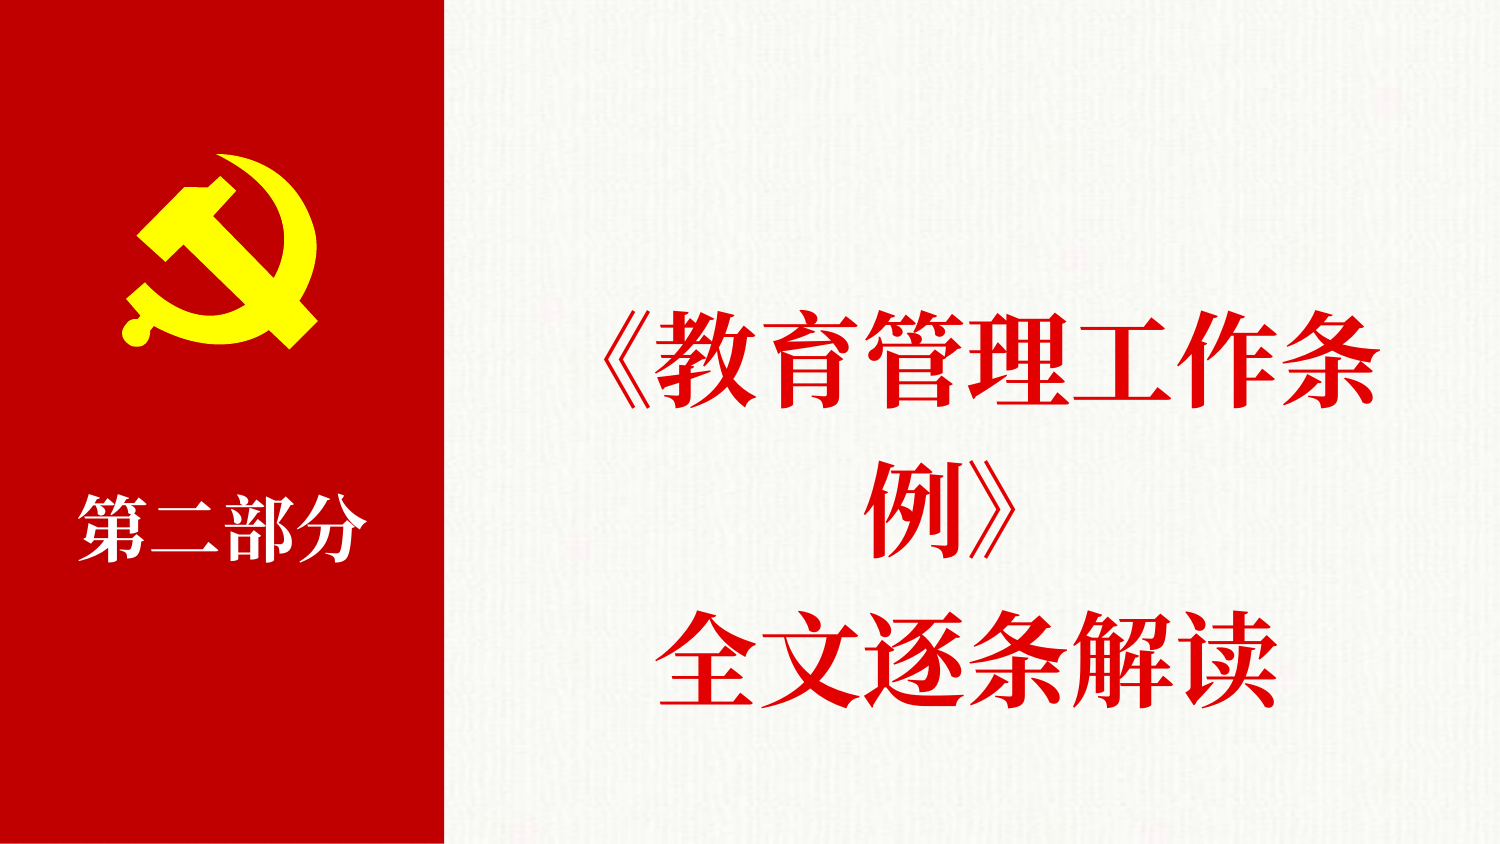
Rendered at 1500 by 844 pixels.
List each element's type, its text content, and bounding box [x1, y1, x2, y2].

picture [446, 0, 1500, 844]
text_box [122, 154, 318, 350]
text_box 《教育管理工作条例》 全文逐条解读 [466, 264, 1467, 726]
text_box 第二部分 [55, 477, 389, 577]
text_box [0, 0, 446, 844]
